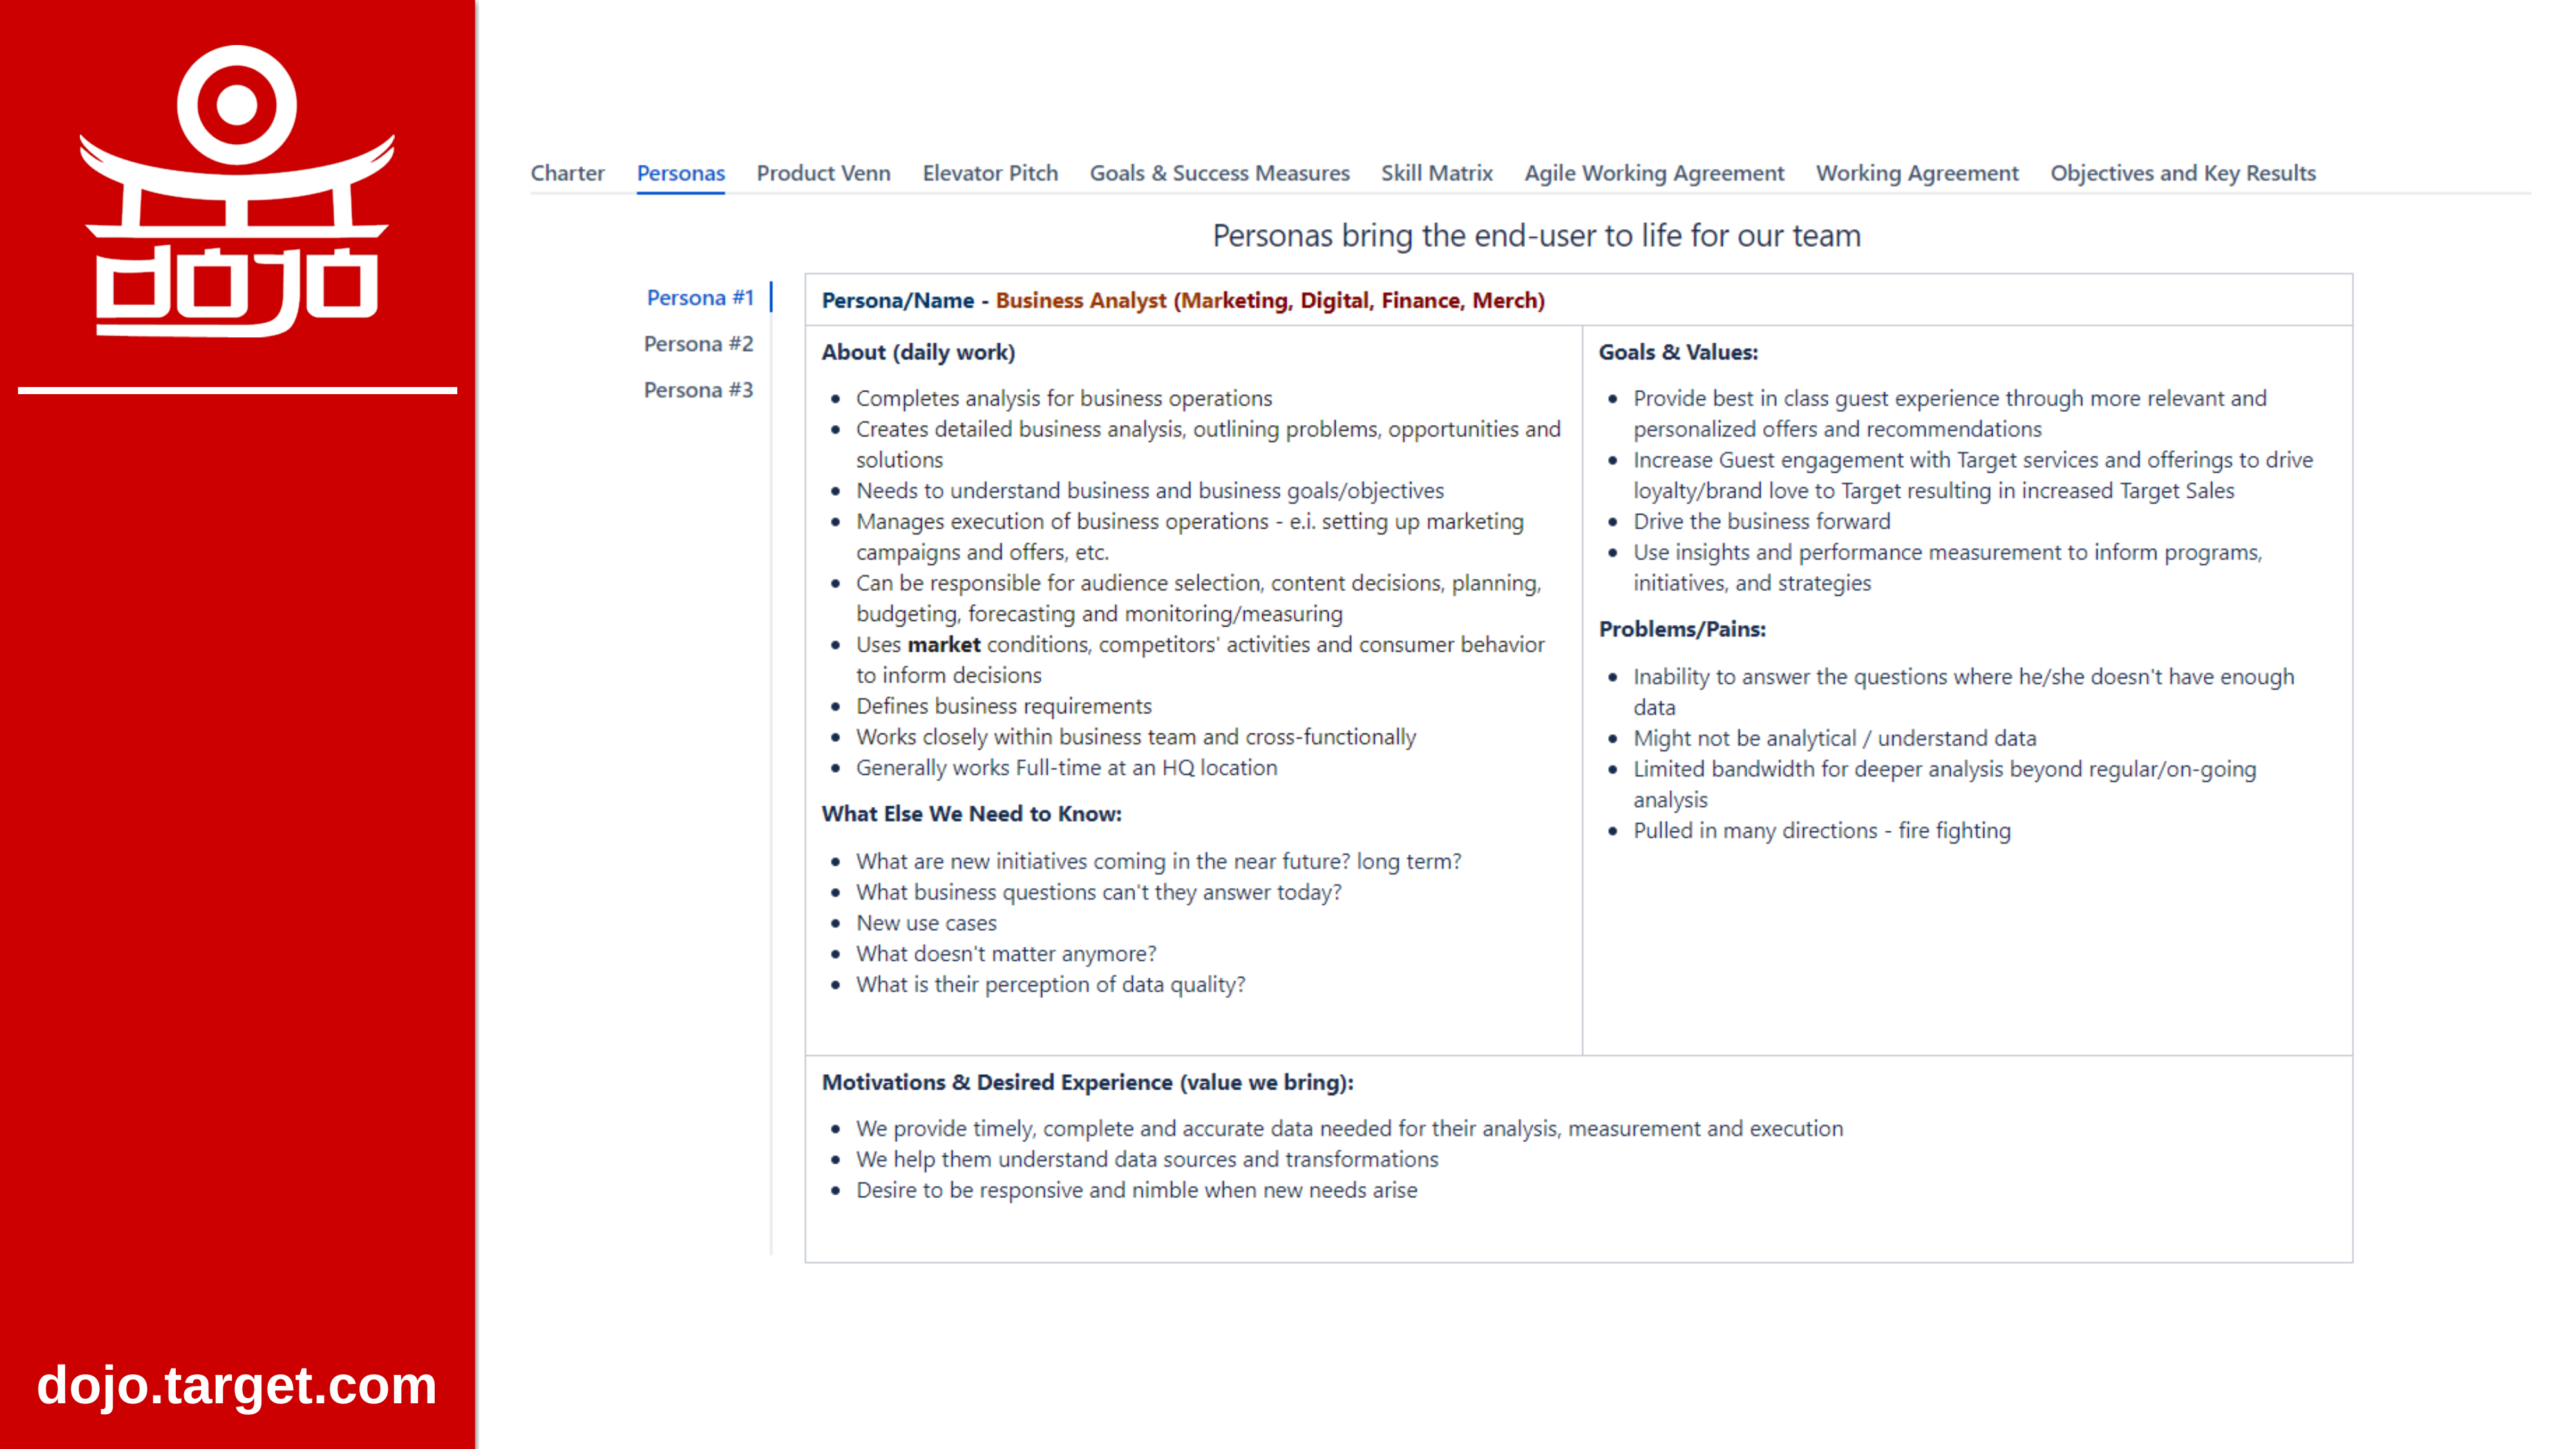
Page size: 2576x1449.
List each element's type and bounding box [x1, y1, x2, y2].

picture [517, 156, 2532, 1278]
picture [80, 45, 395, 337]
